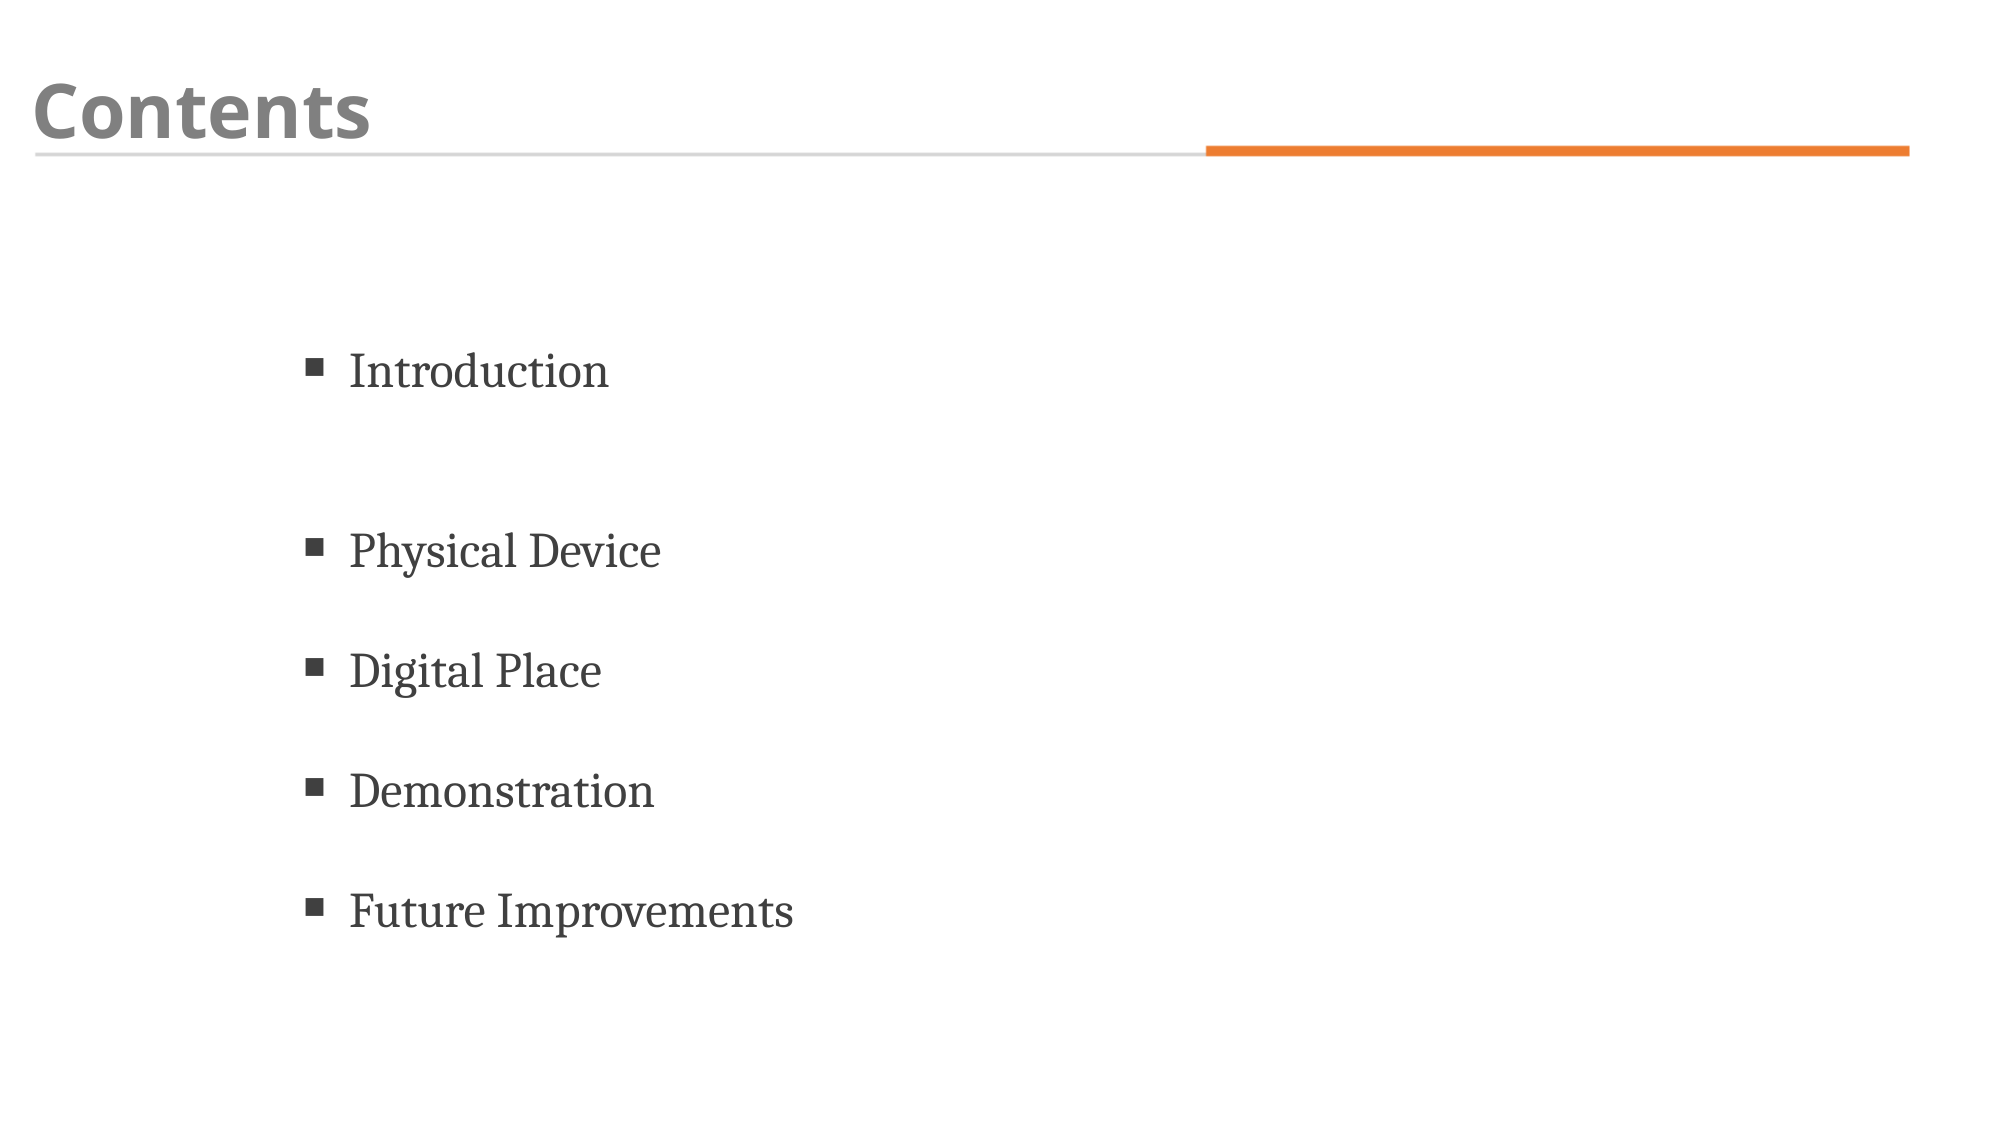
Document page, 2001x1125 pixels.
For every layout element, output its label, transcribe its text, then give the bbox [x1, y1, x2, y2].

picture [0, 142, 1922, 166]
text_box Introduction Physical Device Digital Place Demonstration Future Improvements [287, 329, 1624, 945]
text_box Contents [16, 0, 422, 142]
